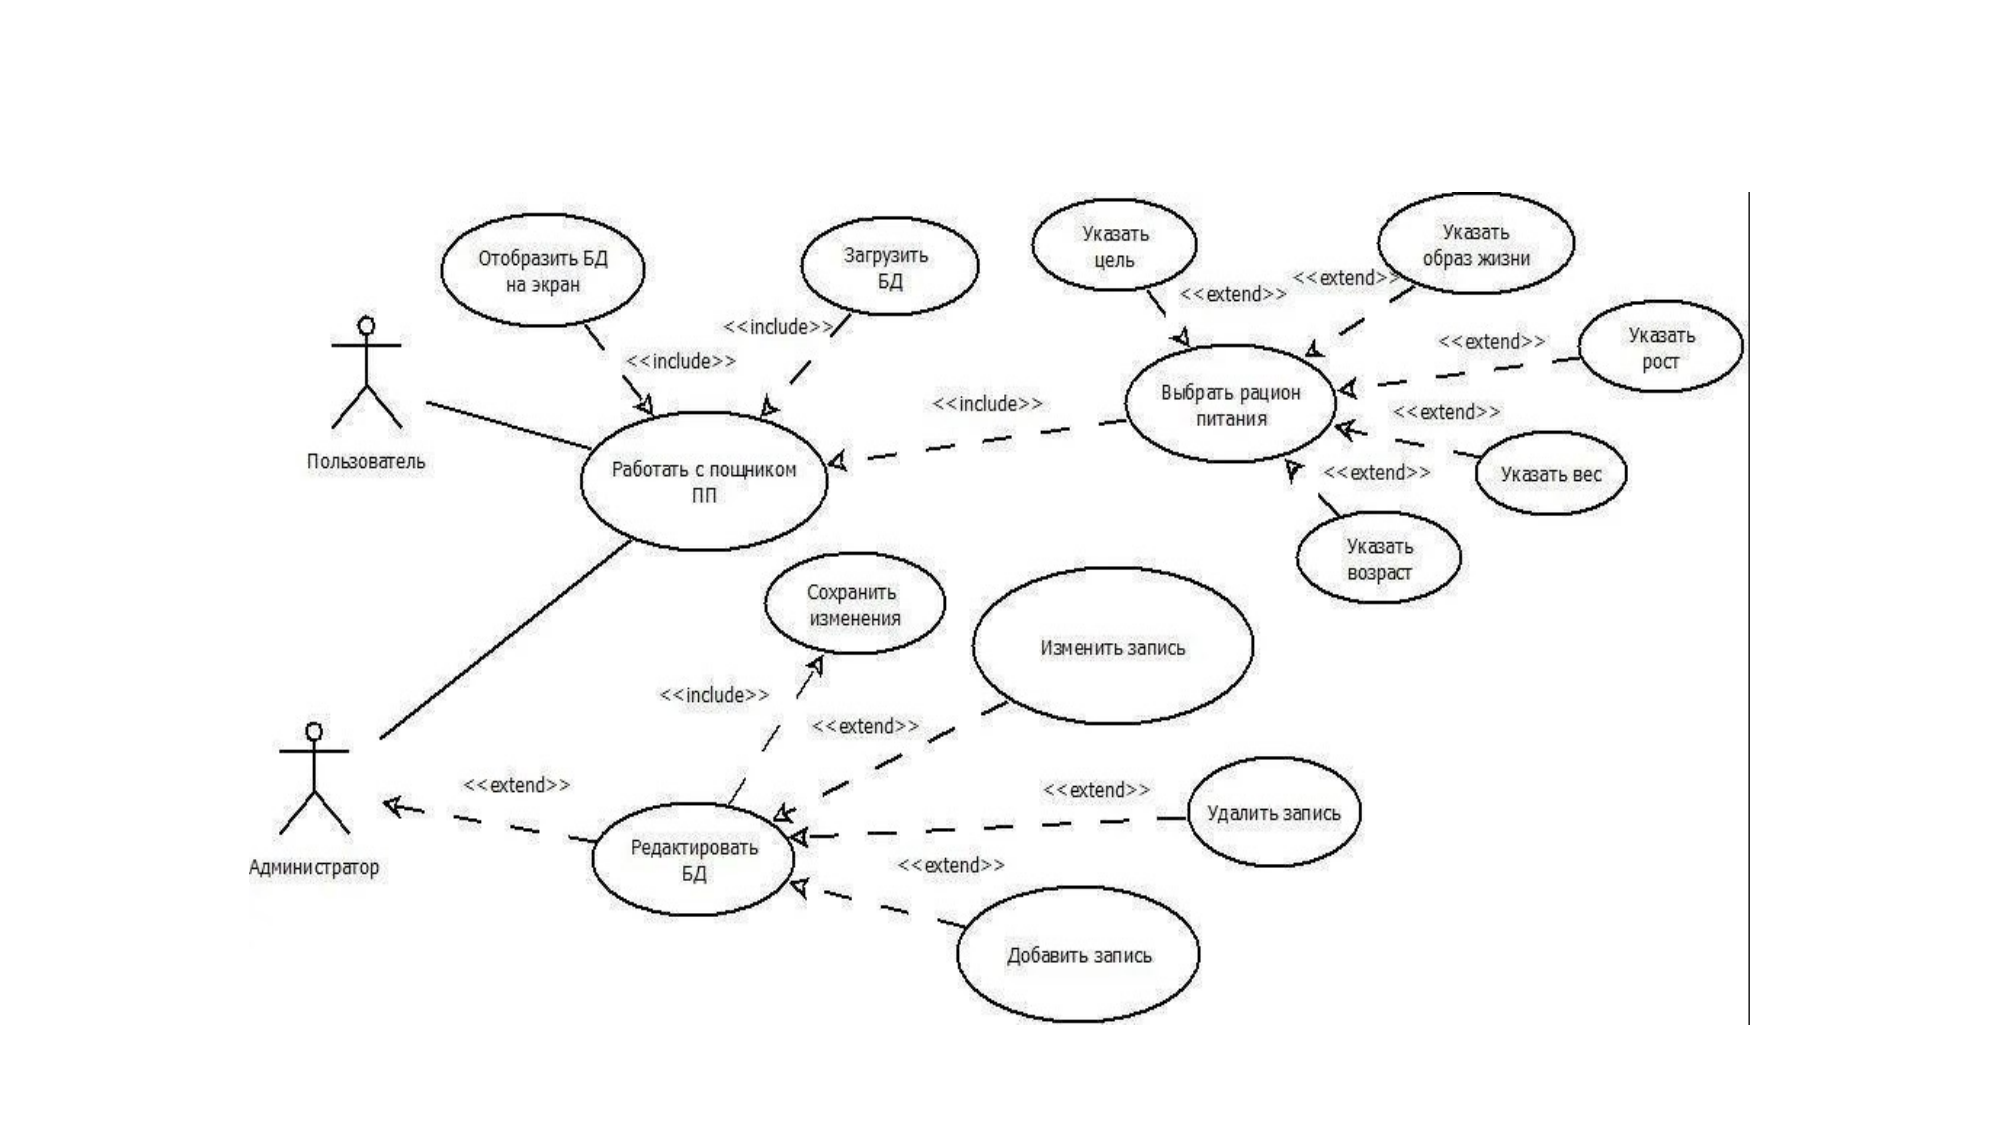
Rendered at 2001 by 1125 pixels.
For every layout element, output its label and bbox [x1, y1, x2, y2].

picture [249, 192, 1751, 1026]
